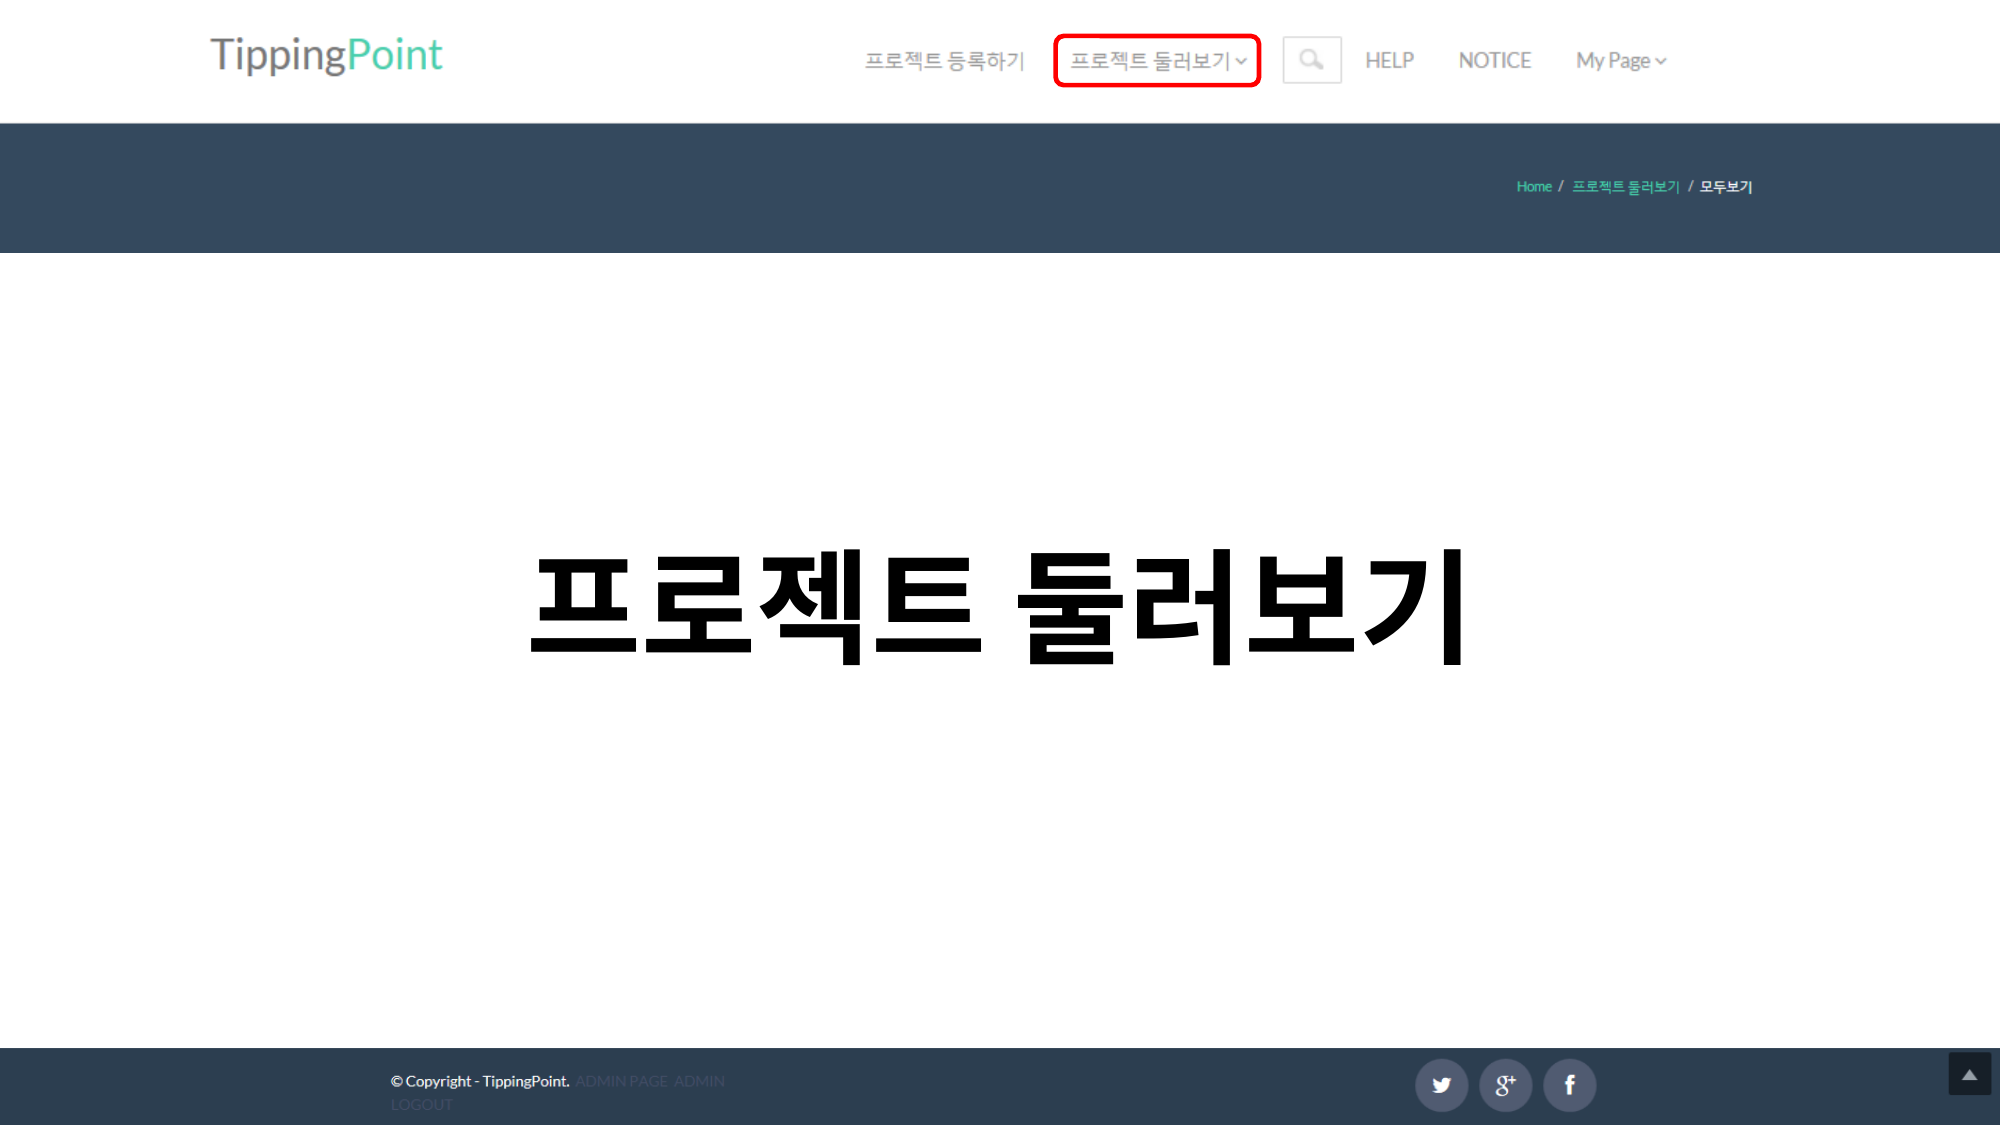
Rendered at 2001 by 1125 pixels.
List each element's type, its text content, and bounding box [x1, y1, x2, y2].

text_box 프로젝트 둘러보기 [0, 522, 2000, 687]
picture [0, 1046, 2000, 1125]
picture [0, 18, 2000, 253]
